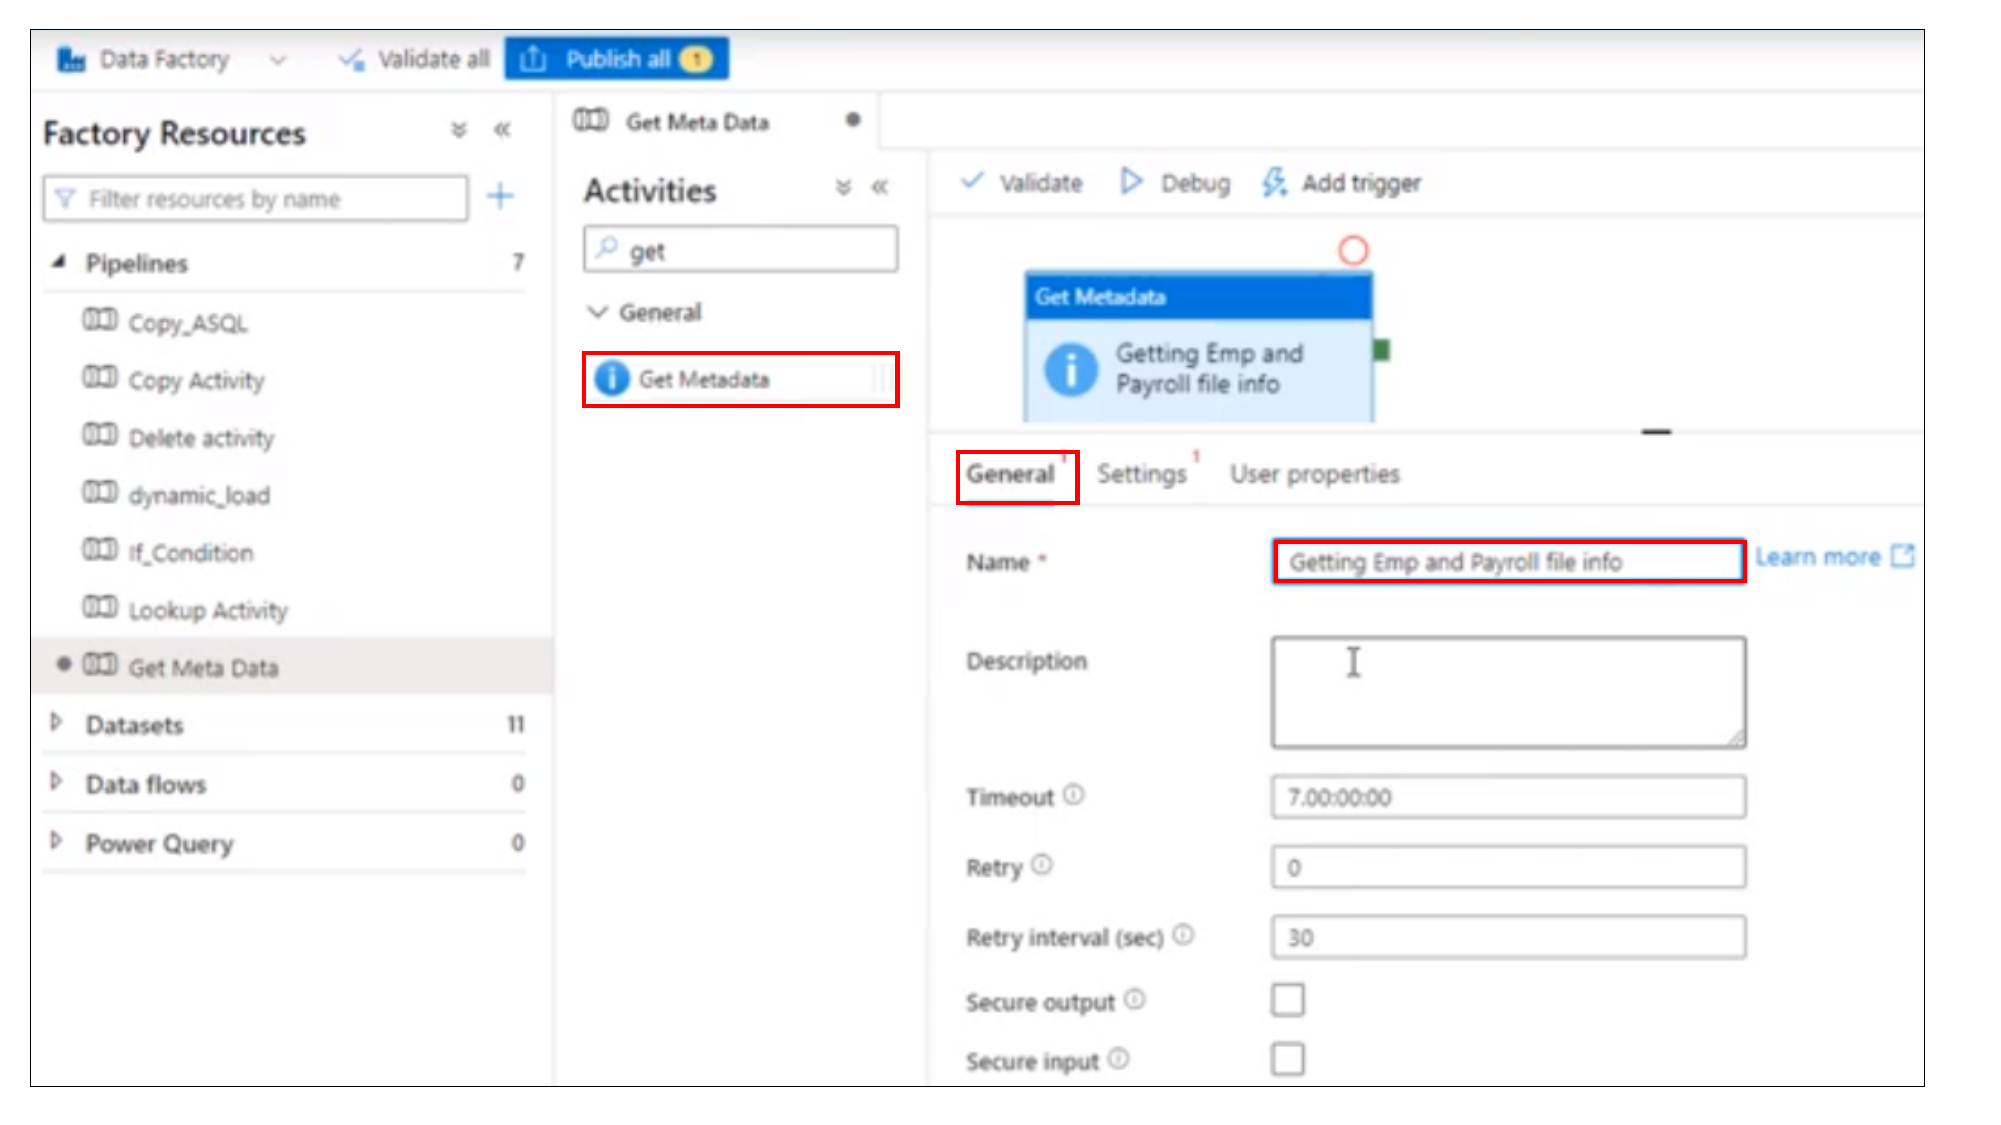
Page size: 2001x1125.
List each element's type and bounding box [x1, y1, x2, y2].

picture [29, 29, 1925, 1087]
